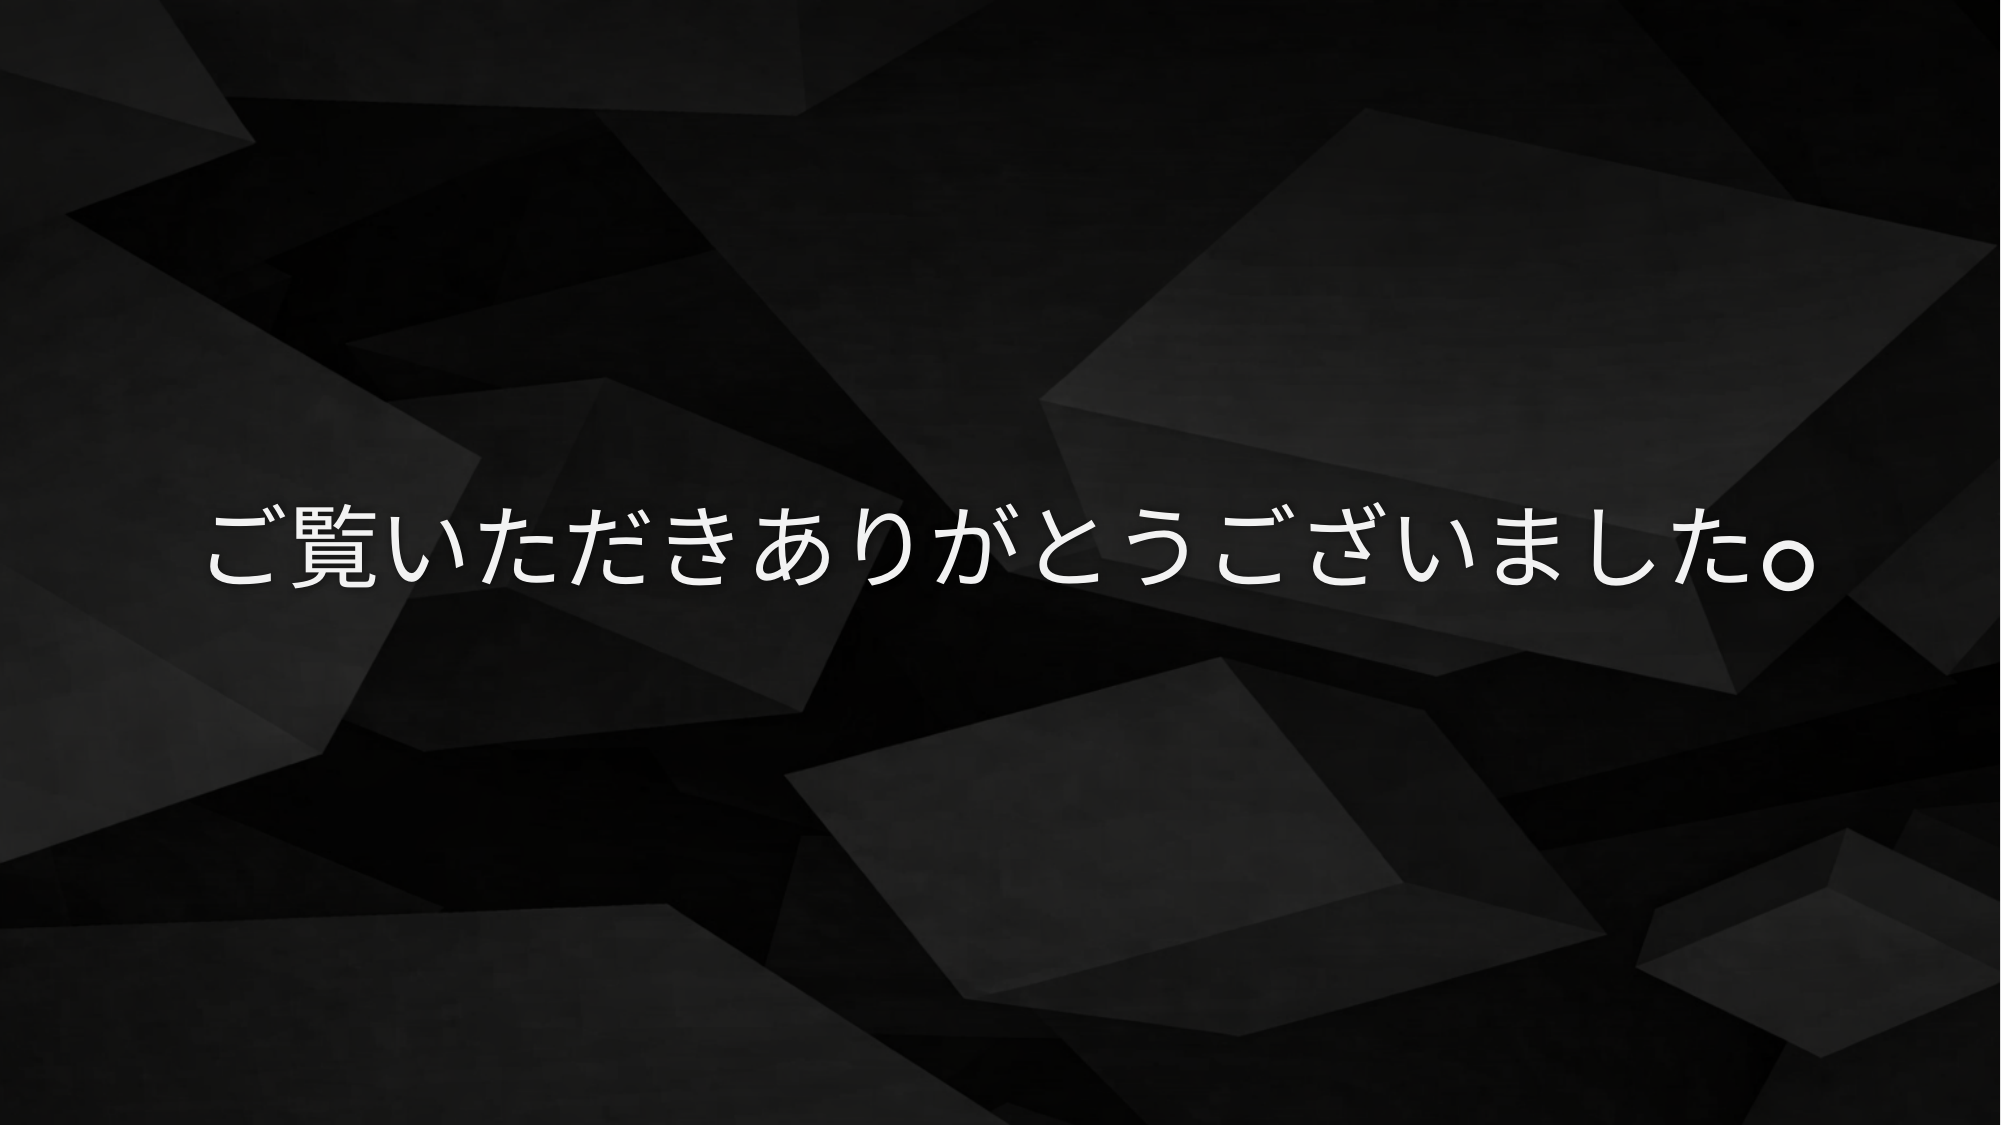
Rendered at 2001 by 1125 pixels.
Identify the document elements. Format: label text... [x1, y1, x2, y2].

text_box ご覧いただきありがとうございました。 [181, 238, 1907, 817]
picture [0, 0, 2000, 1125]
